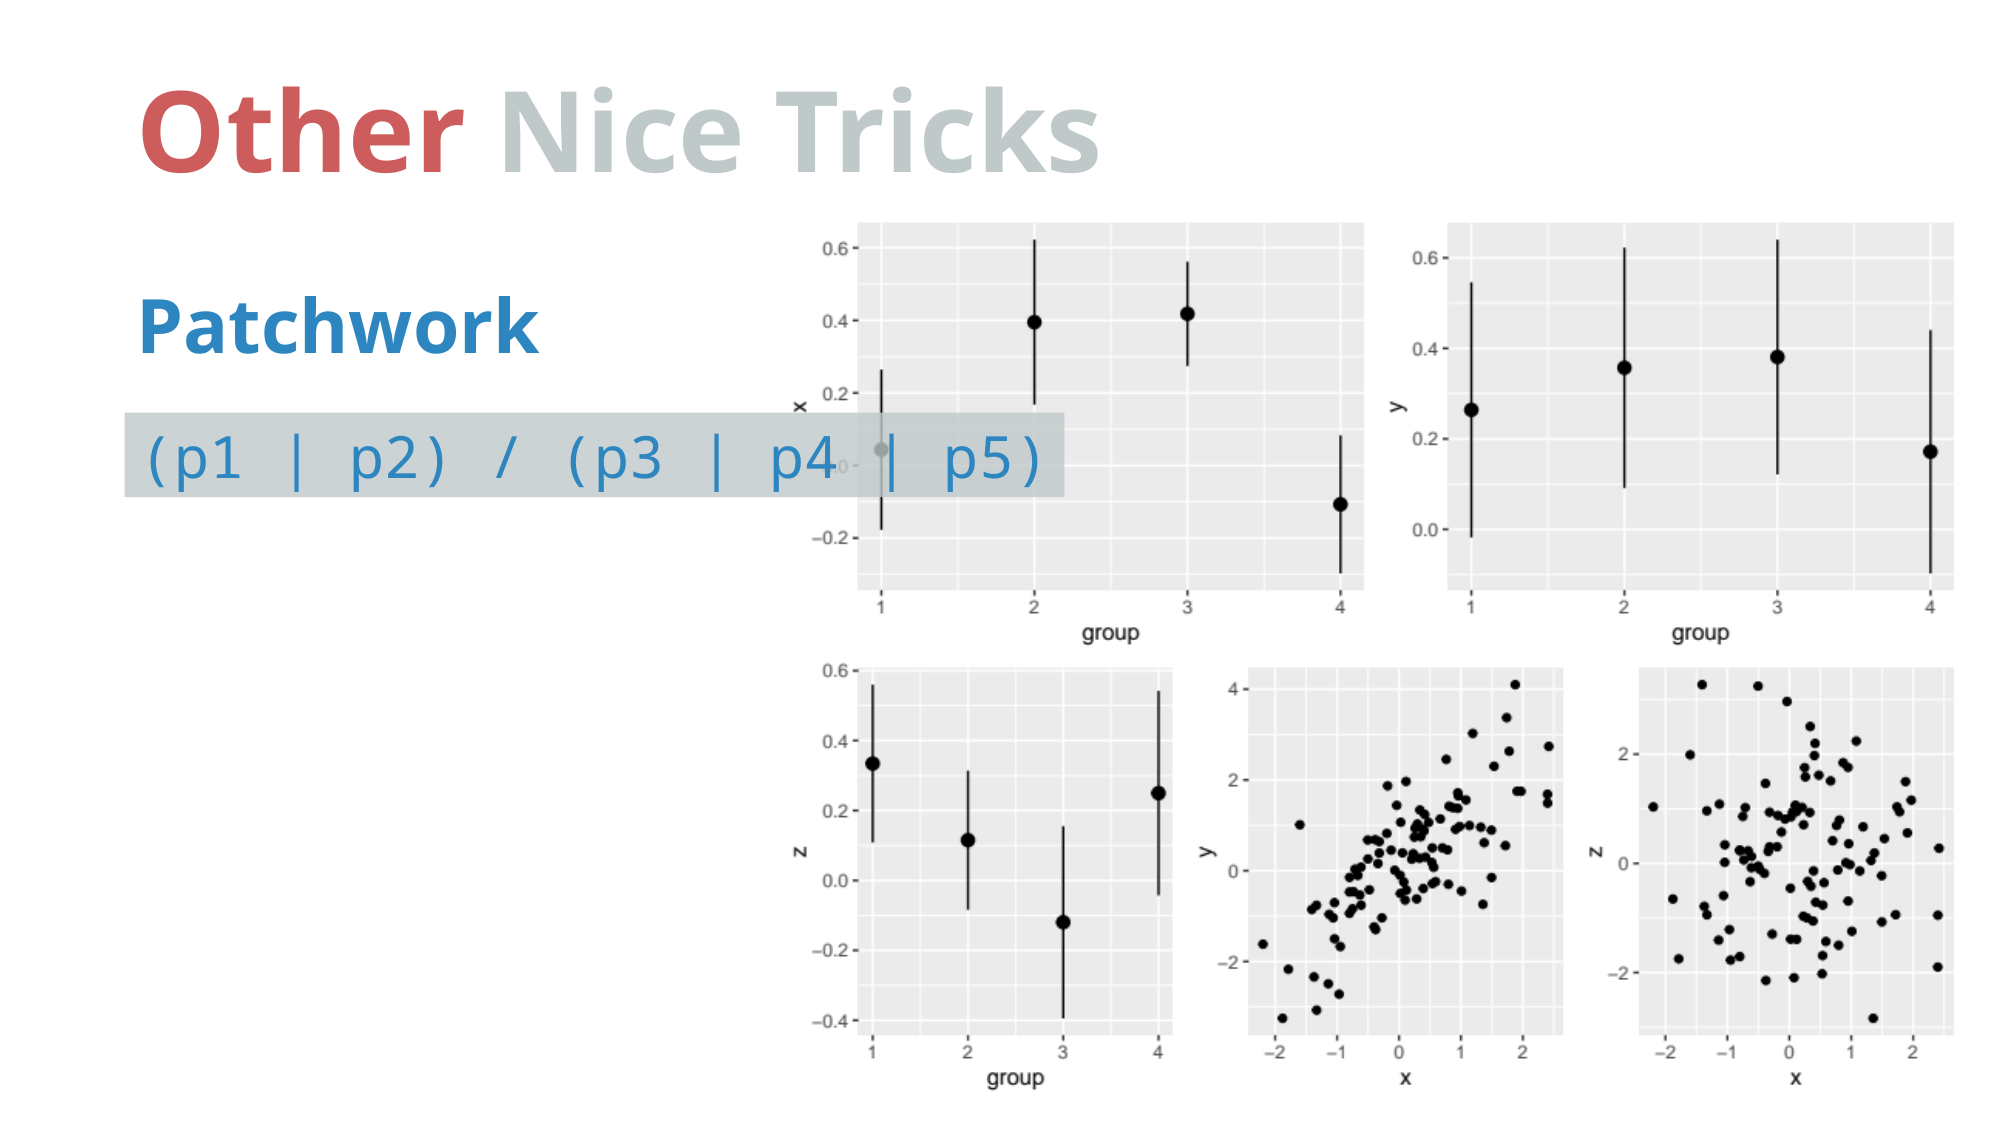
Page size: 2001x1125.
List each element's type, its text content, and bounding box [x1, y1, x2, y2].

text_box (p1 | p2) / (p3 | p4 | p5) [124, 413, 779, 498]
picture [779, 212, 1962, 1100]
text_box Patchwork [121, 273, 779, 413]
title Other Nice Tricks [121, 60, 1873, 213]
